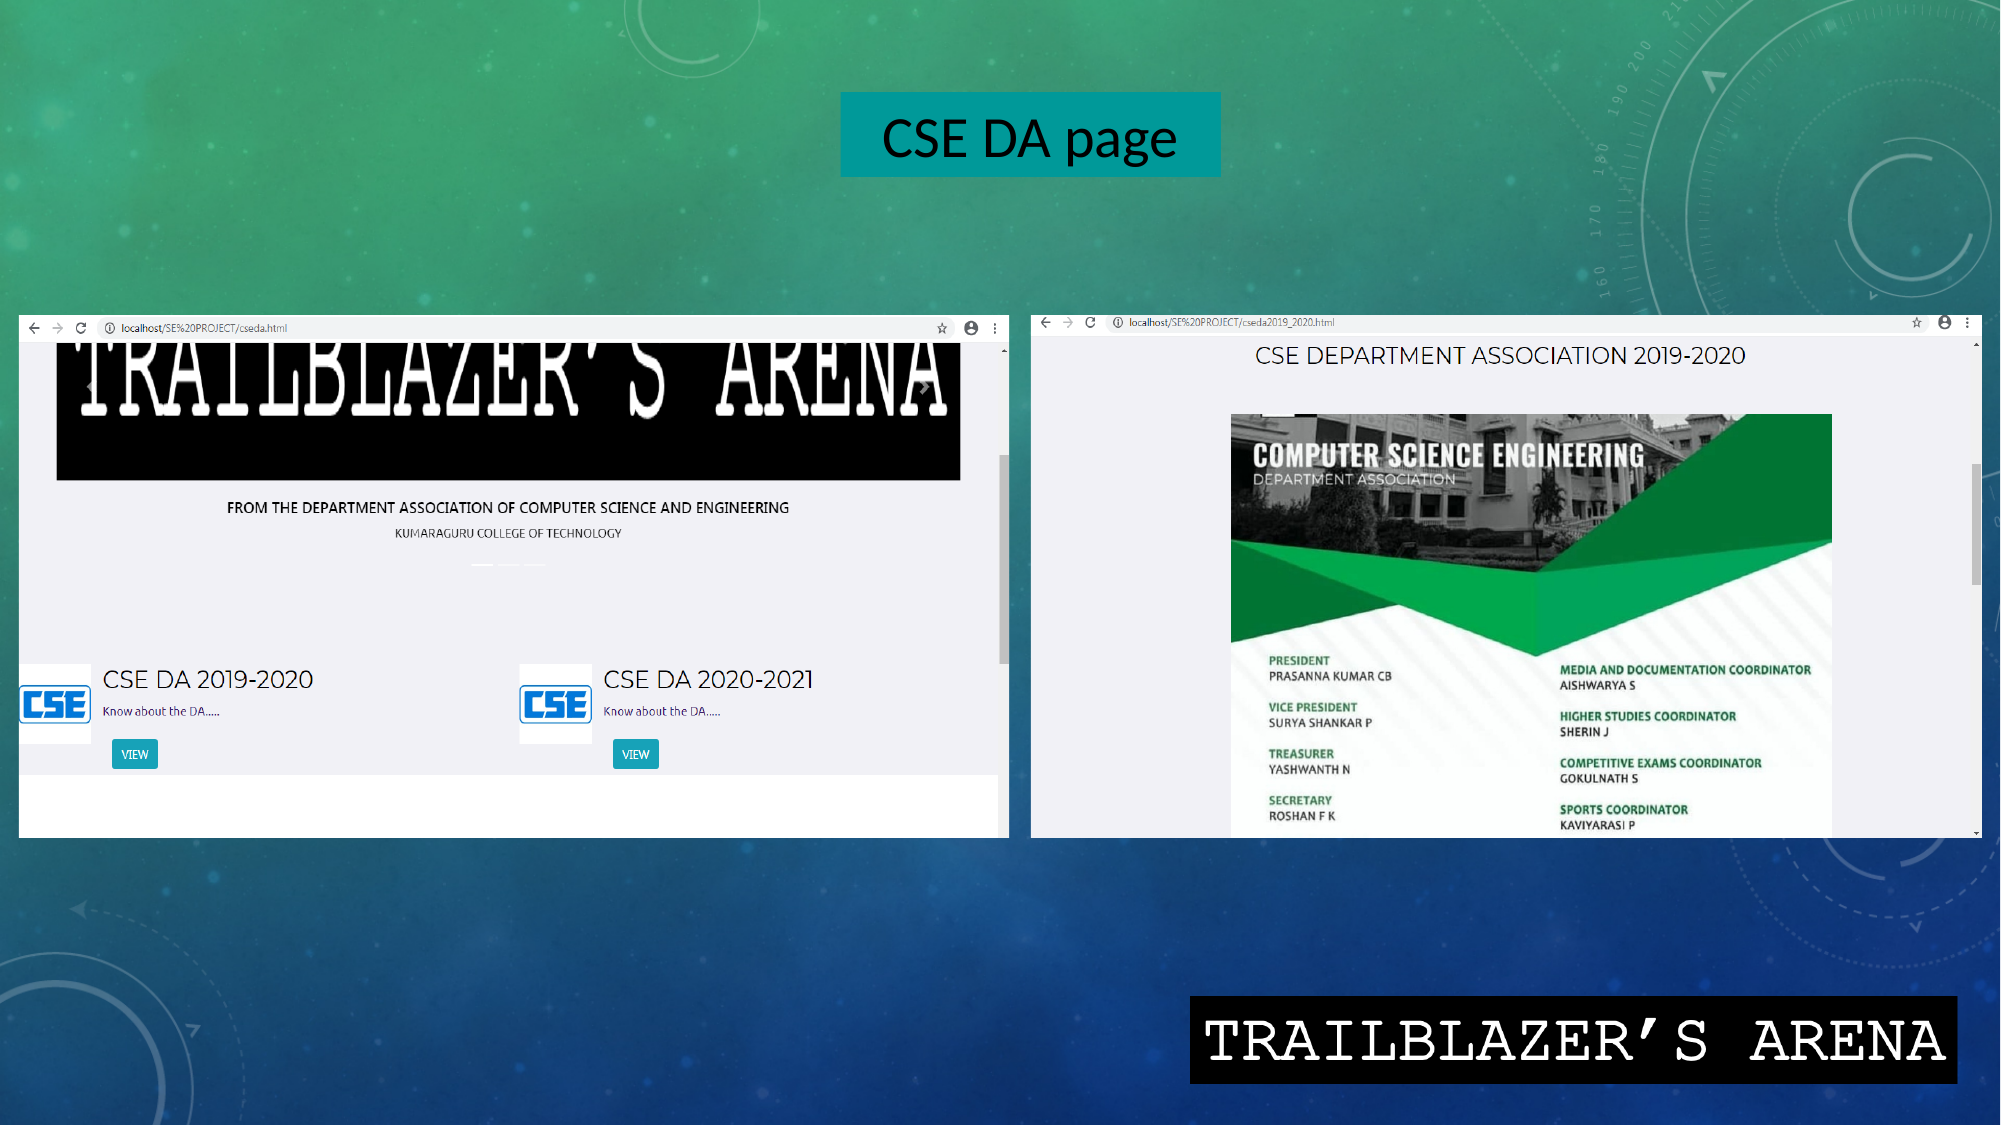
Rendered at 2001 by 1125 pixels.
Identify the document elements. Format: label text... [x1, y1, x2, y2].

picture [0, 0, 2001, 1125]
text_box CSE DA page [840, 92, 1221, 177]
